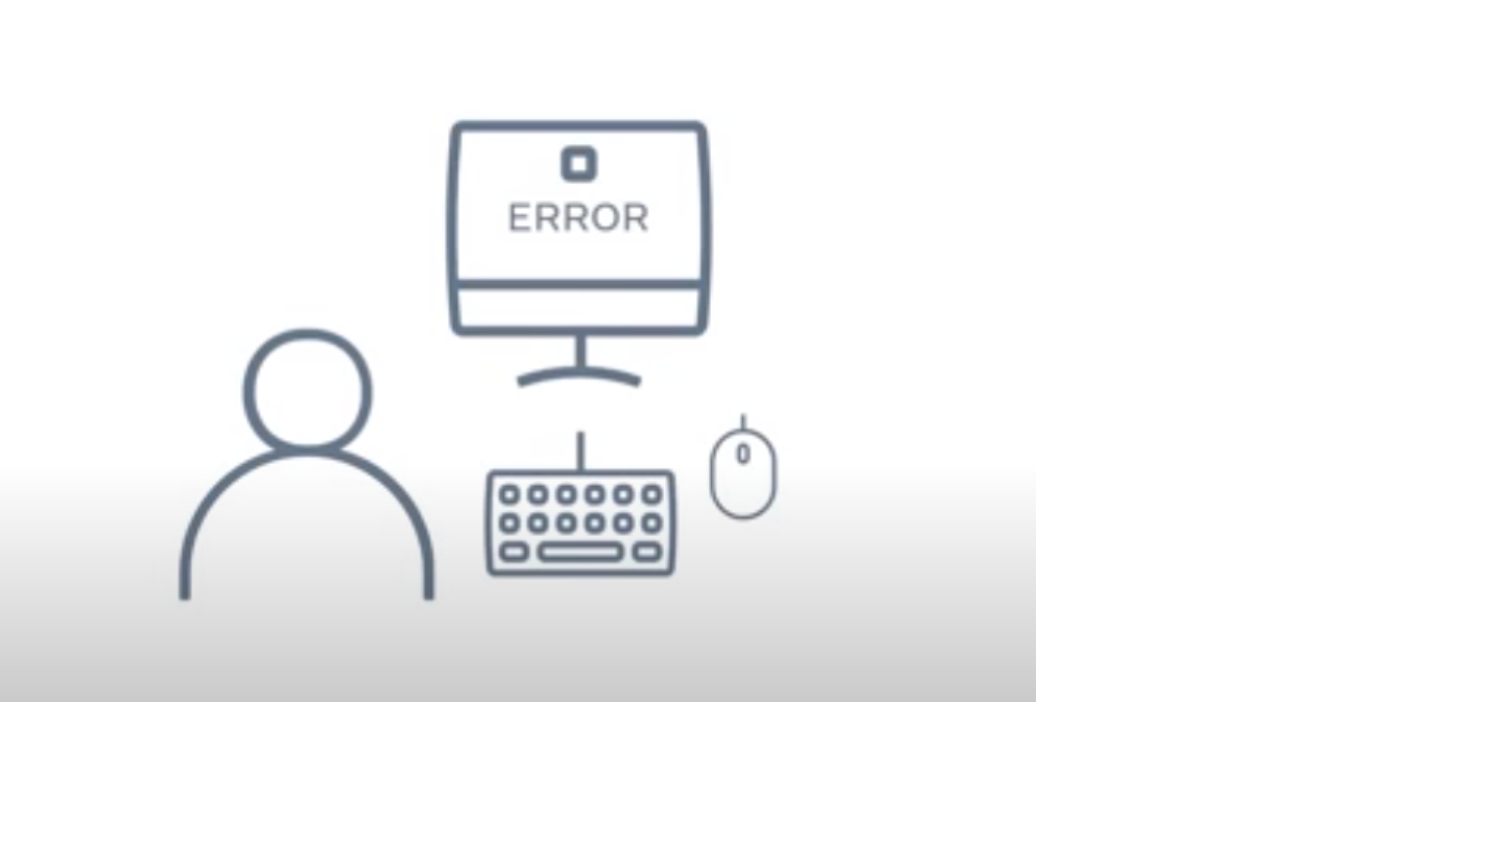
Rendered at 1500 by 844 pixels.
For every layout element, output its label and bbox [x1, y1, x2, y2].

picture [0, 0, 1037, 702]
